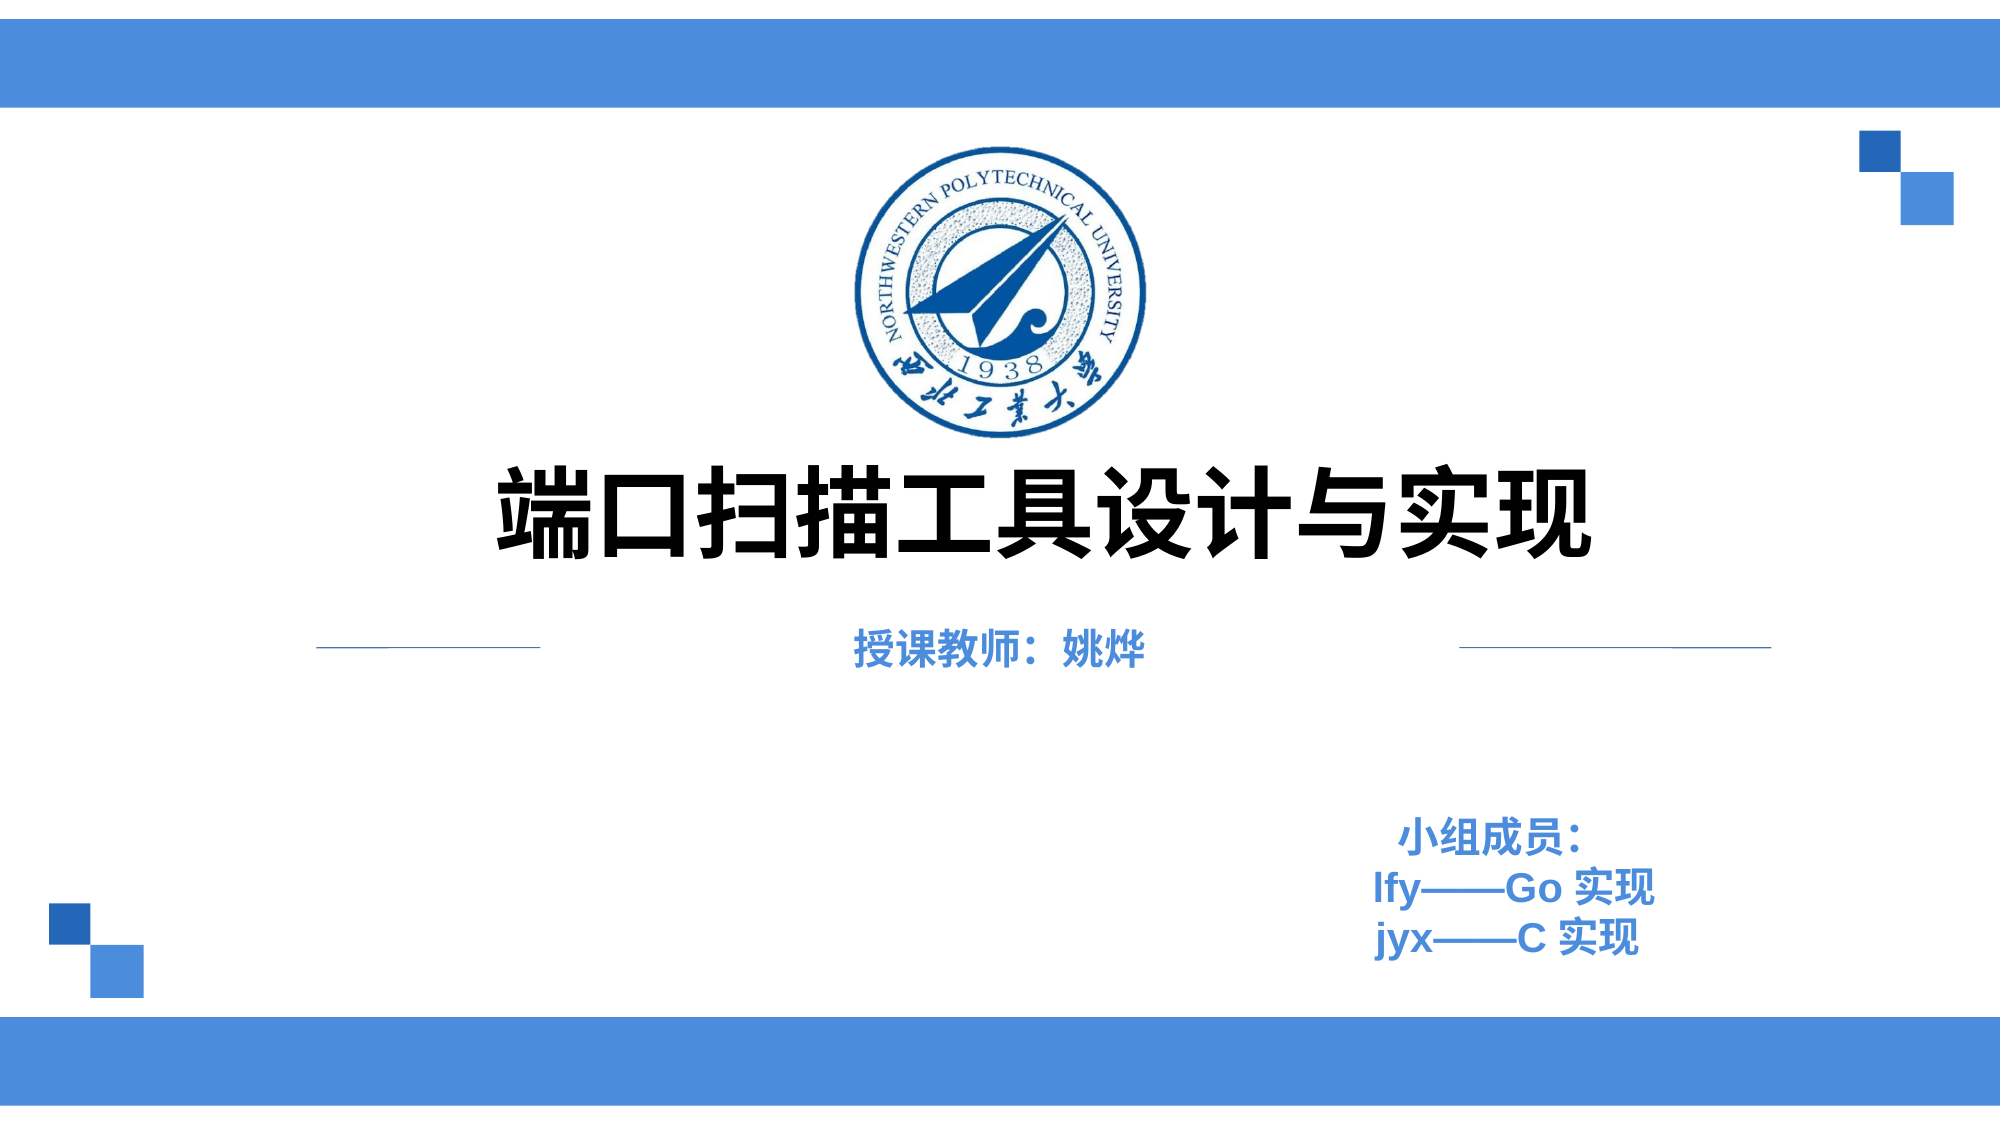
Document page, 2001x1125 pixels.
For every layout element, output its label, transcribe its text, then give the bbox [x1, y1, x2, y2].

text_box 小组成员： lfy——Go实现 jyx——C实现 [1232, 803, 1772, 969]
text_box [1900, 171, 1955, 226]
text_box [48, 902, 91, 946]
text_box [89, 944, 145, 999]
text_box [1858, 130, 1902, 173]
text_box 端口扫描工具设计与实现 [117, 443, 1972, 578]
text_box [0, 18, 2000, 109]
picture [849, 140, 1151, 443]
text_box [0, 1016, 2000, 1107]
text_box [316, 615, 1772, 681]
